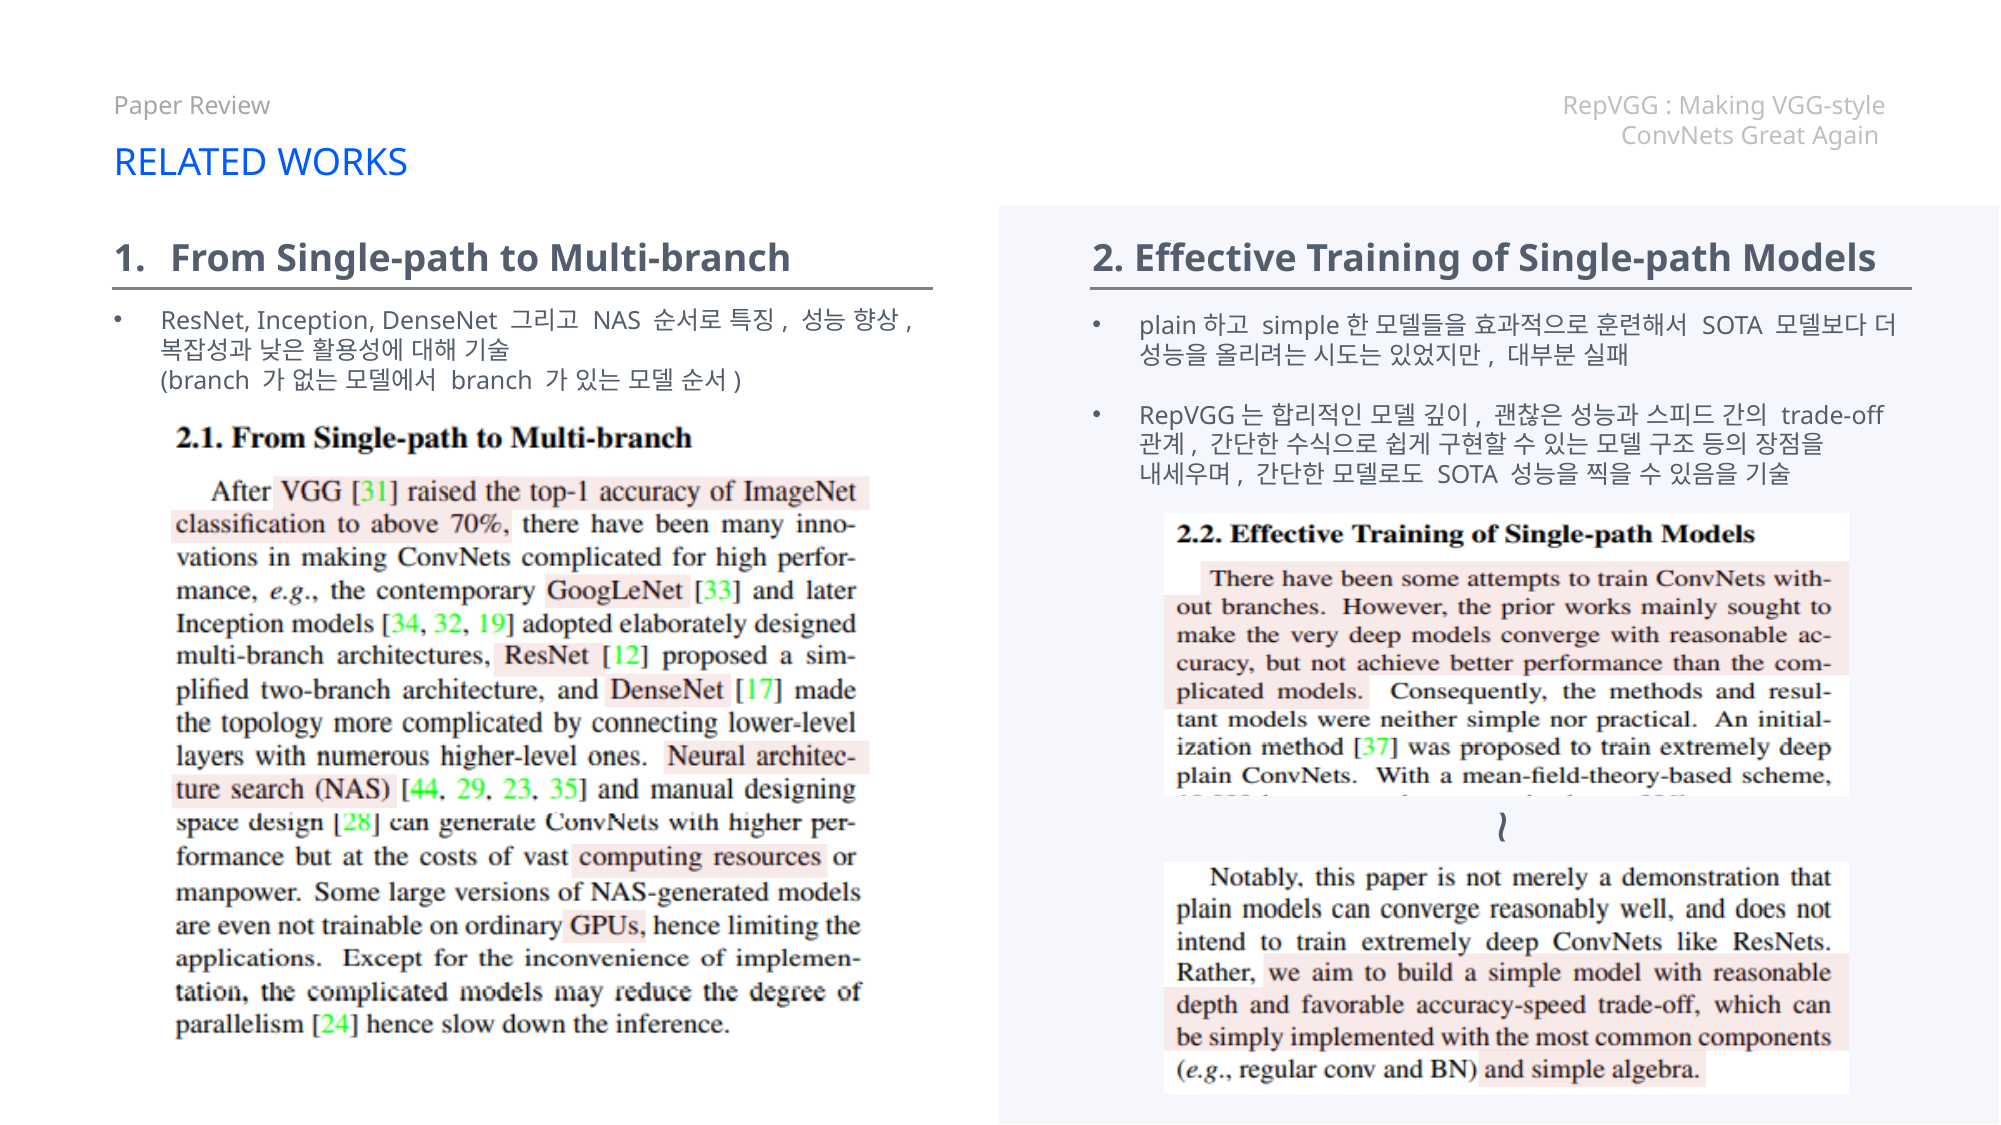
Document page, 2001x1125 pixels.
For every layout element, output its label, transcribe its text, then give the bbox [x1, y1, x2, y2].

text_box Paper Review [99, 82, 571, 128]
text_box [998, 204, 2000, 1125]
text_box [170, 418, 870, 1043]
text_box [1163, 513, 1850, 796]
text_box 2. Effective Training of Single-path Models plain하고 simple한 모델들을 효과적으로 훈련해서 SOTA 모델보다 더 성능을 올리려는 시도는 있었지만, 대부분 실패 RepVGG는 합리적인 모델 깊이, 괜찮은 성능과 스피드 간의 trade-off 관계, 간단한 수식으로 쉽게 구현할 수 있는 모델 구조 등의 장점을 내세우며, 간단한 모델로도 SOTA 성능을 찍을 수 있음을 기술 [1077, 226, 1932, 497]
text_box RELATED WORKS [99, 130, 453, 191]
picture [1163, 862, 1850, 1094]
text_box ~ [1464, 796, 1550, 862]
text_box From Single-path to Multi-branch ResNet, Inception, DenseNet 그리고 NAS 순서로 특징, 성능 향상, 복잡성과 낮은 활용성에 대해 기술 (branch 가 없는 모델에서 branch 가 있는 모델 순서) [98, 226, 934, 402]
text_box RepVGG : Making VGG-style ConvNets Great Again [1507, 82, 1901, 157]
